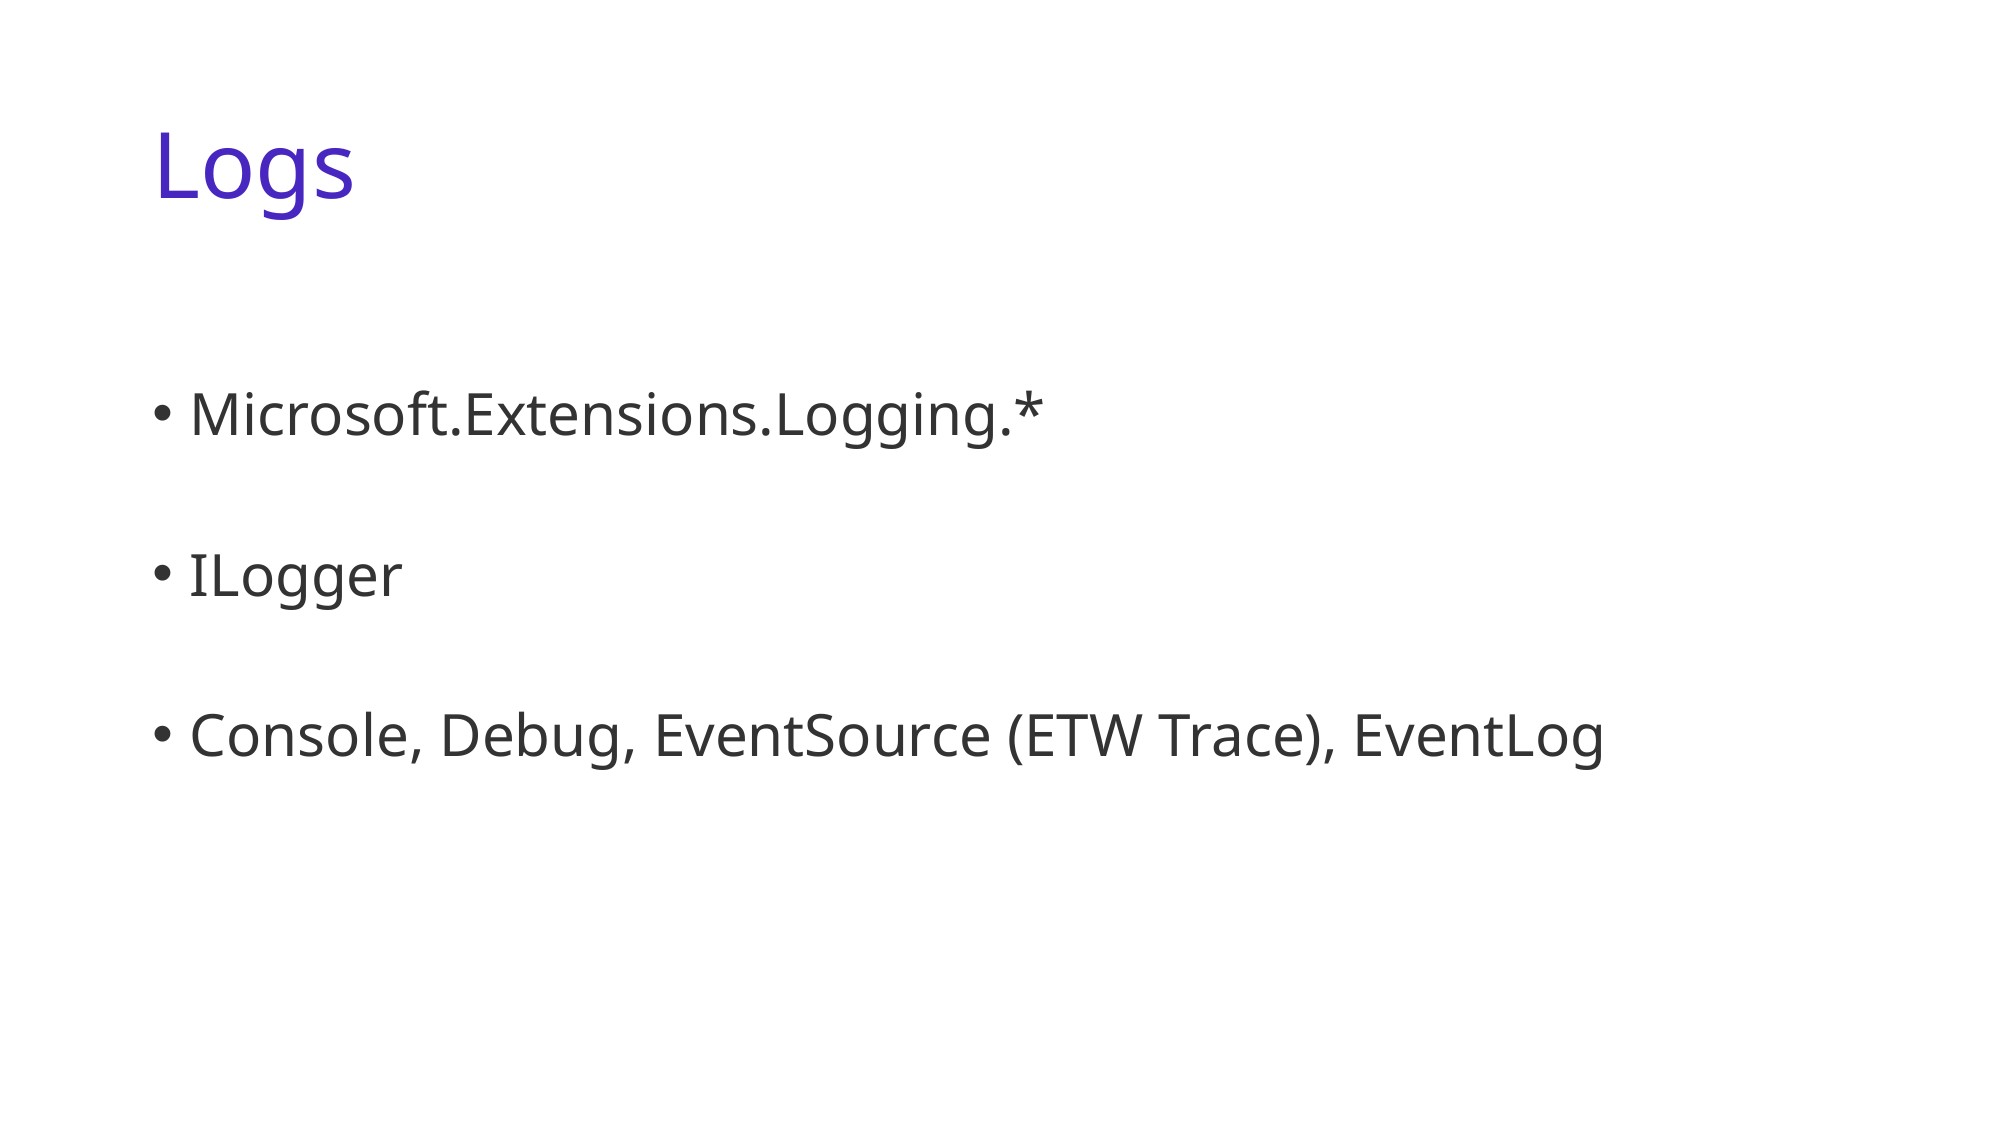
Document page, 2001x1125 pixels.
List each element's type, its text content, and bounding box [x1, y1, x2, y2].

list Microsoft.Extensions.Logging.* ILogger Console, Debug, EventSource (ETW Trace), EventLog [137, 299, 1863, 1014]
title Logs [137, 59, 1863, 278]
